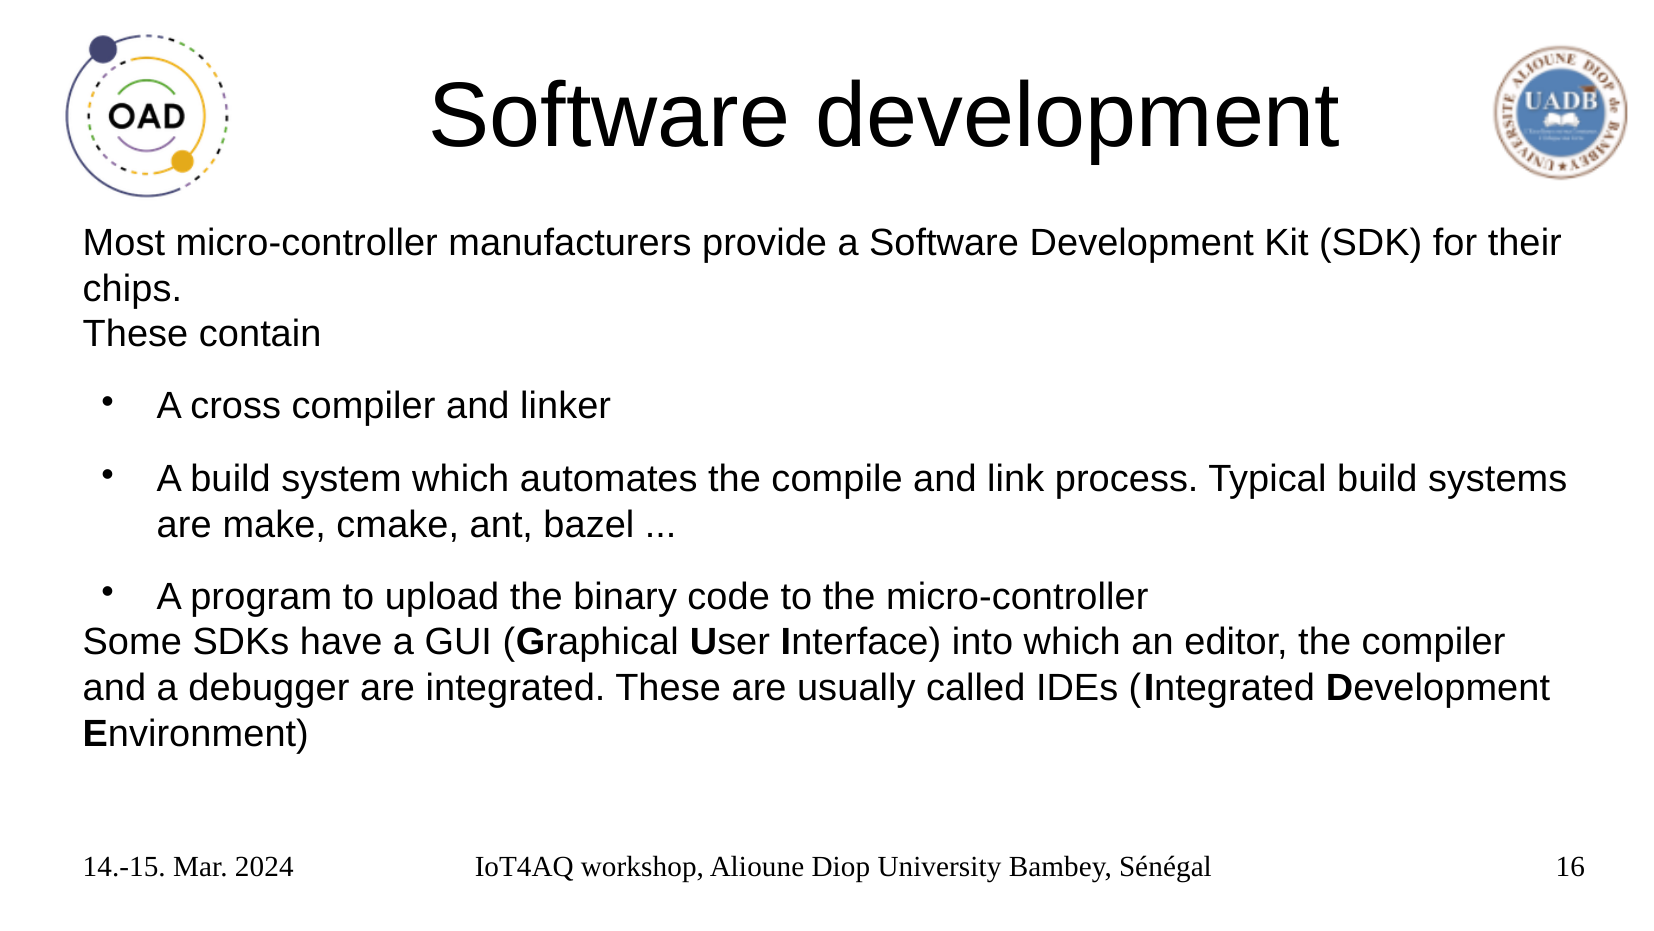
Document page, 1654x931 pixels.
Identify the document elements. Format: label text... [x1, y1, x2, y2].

picture [25, 20, 263, 218]
list Most micro-controller manufacturers provide a Software Development Kit (SDK) for their chips. These contain A cross compiler and linker A build system which automates the compile and link process. Typical build systems are make, cmake, ant, bazel ... A program to upload the binary code to the micro-controller Some SDKs have a GUI (Graphical User Interface) into which an editor, the compiler and a debugger are integrated. These are usually called IDEs (Integrated Development Environment) [82, 217, 1571, 757]
title Software development [301, 32, 1469, 188]
footer IoT4AQ workshop, Alioune Diop University Bambey, Sénégal [375, 847, 1312, 912]
picture [1482, 37, 1641, 188]
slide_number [82, 847, 375, 912]
slide_number 16 [1312, 847, 1586, 912]
